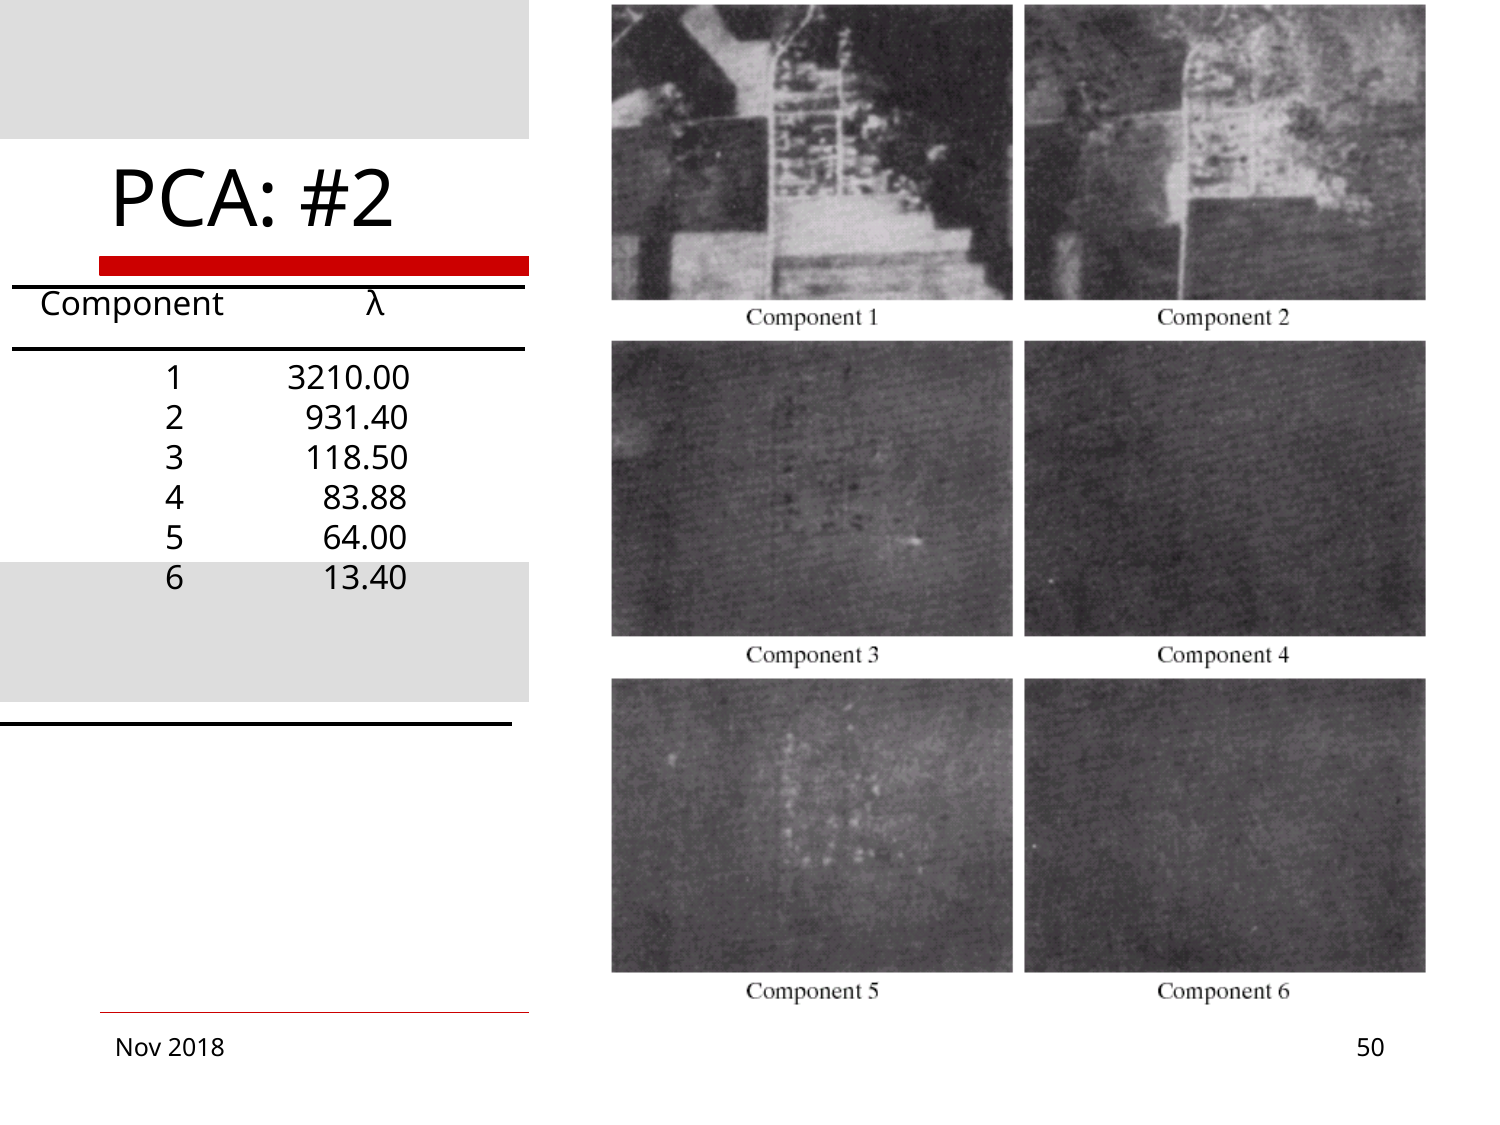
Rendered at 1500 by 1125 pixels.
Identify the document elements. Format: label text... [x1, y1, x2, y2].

text_box Nov 2018 [99, 1024, 425, 1103]
title PCA: #2 [94, 50, 523, 250]
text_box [0, 274, 526, 725]
text_box ‹#› [1074, 1024, 1400, 1103]
picture [0, 0, 1500, 1125]
